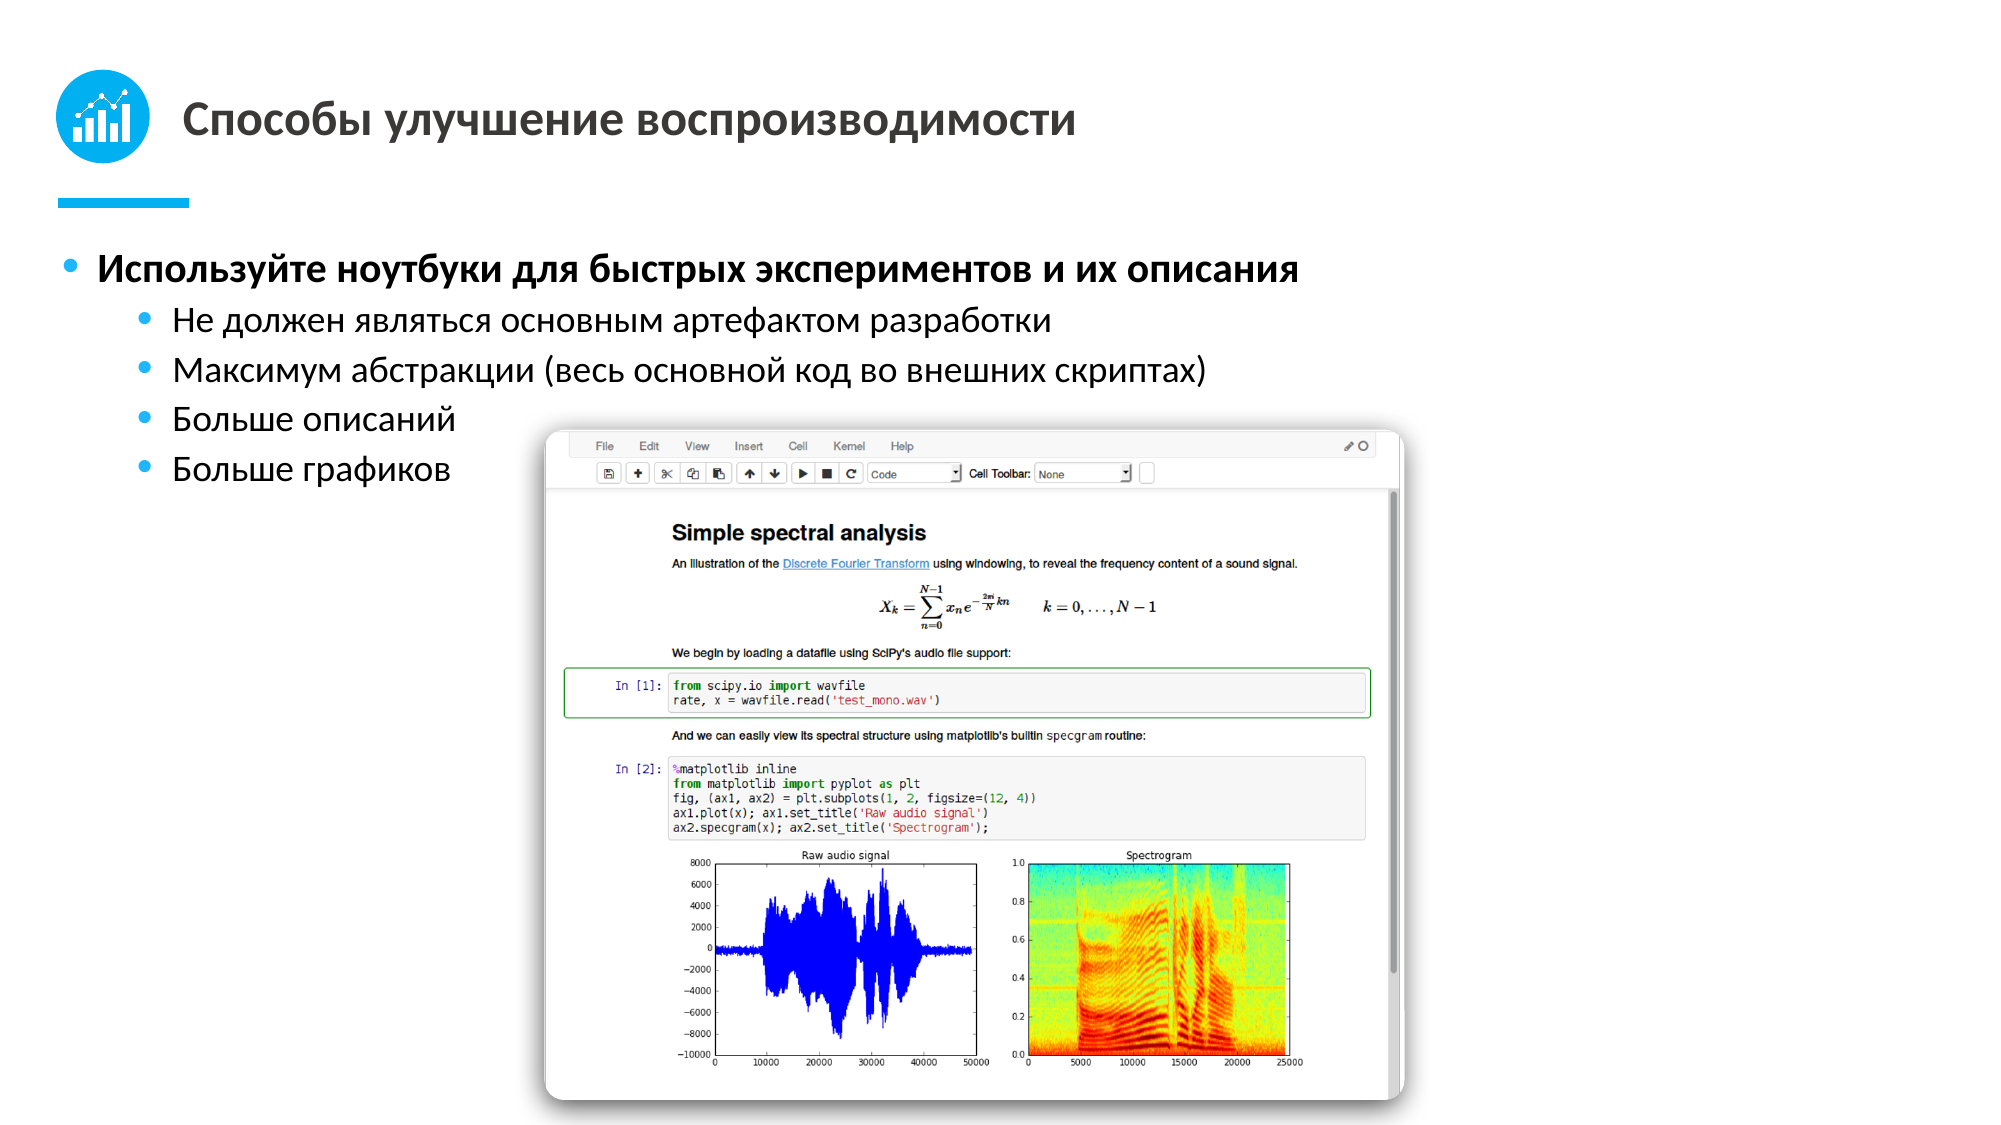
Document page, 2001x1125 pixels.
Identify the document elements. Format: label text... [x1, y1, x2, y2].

picture [544, 429, 1405, 1100]
text_box Используйте ноутбуки для быстрых экспериментов и их описания Не должен являться основным артефактом разработки Максимум абстракции (весь основной код во внешних скриптах) Больше описаний Больше графиков [14, 228, 1766, 497]
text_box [56, 69, 150, 164]
text_box Способы улучшение воспроизводимости [168, 78, 1253, 154]
